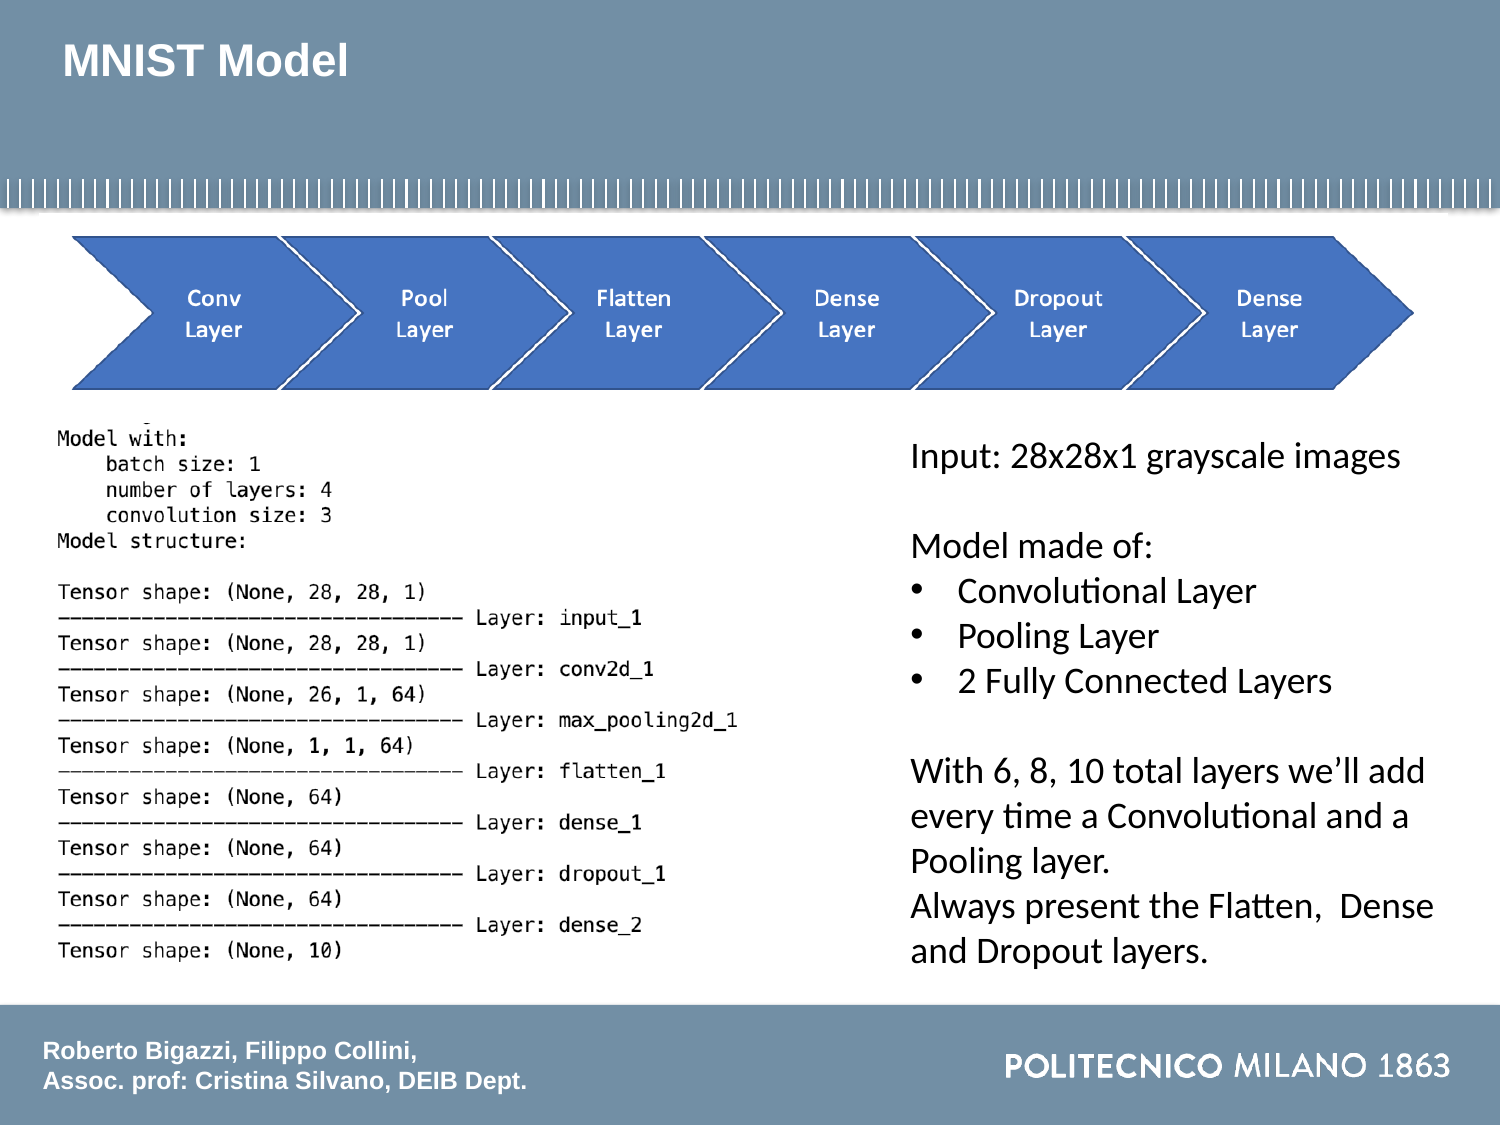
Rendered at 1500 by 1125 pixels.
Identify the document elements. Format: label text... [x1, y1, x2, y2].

picture [39, 213, 1448, 419]
text_box Input: 28x28x1 grayscale images Model made of: Convolutional Layer Pooling Layer 2 Fully Connected Layers With 6, 8, 10 total layers we’ll add every time a Convolutional and a Pooling layer. Always present the Flatten, Dense and Dropout layers. [895, 423, 1455, 979]
picture [47, 423, 744, 981]
picture [999, 1041, 1456, 1089]
title MNIST Model [47, 22, 1455, 161]
